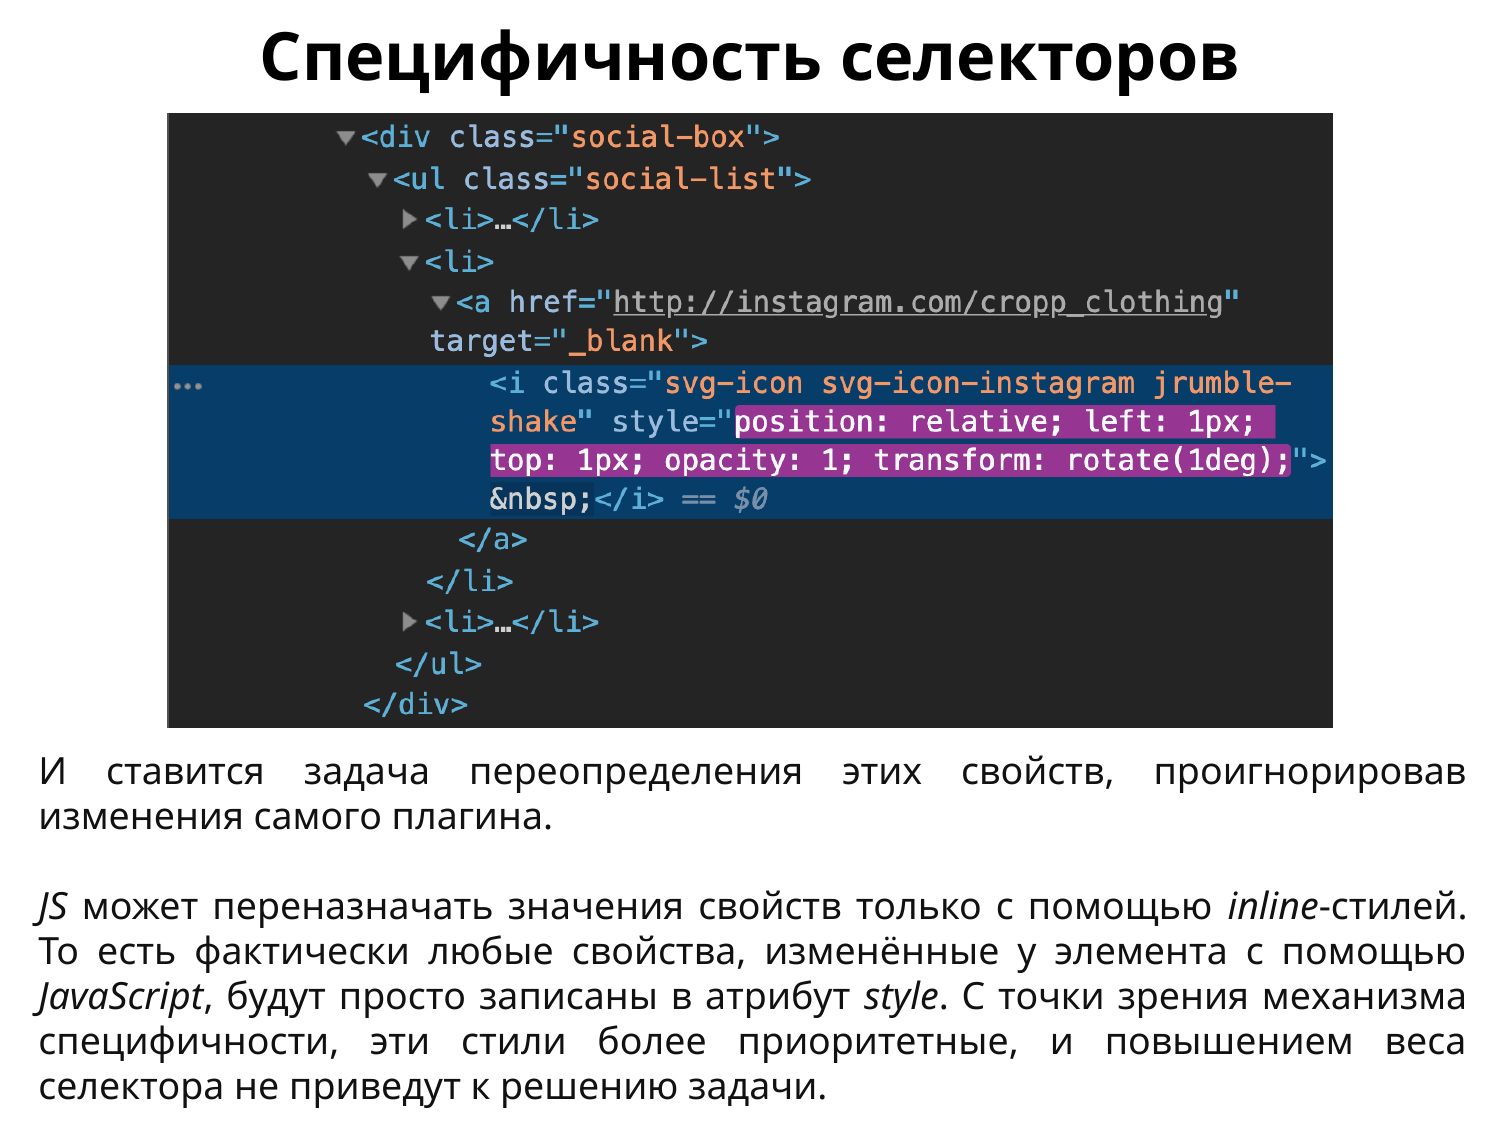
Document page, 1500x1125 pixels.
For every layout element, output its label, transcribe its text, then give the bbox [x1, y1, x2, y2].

text_box И ставится задача переопределения этих свойств, проигнорировав изменения самого плагина. JS может переназначать значения свойств только с помощью inline-стилей. То есть фактически любые свойства, изменённые у элемента с помощью JavaScript, будут просто записаны в атрибут style. С точки зрения механизма специфичности, эти стили более приоритетные, и повышением веса селектора не приведут к решению задачи. [23, 739, 1483, 1115]
picture [167, 113, 1334, 729]
text_box Специфичность селекторов [5, 5, 1495, 101]
